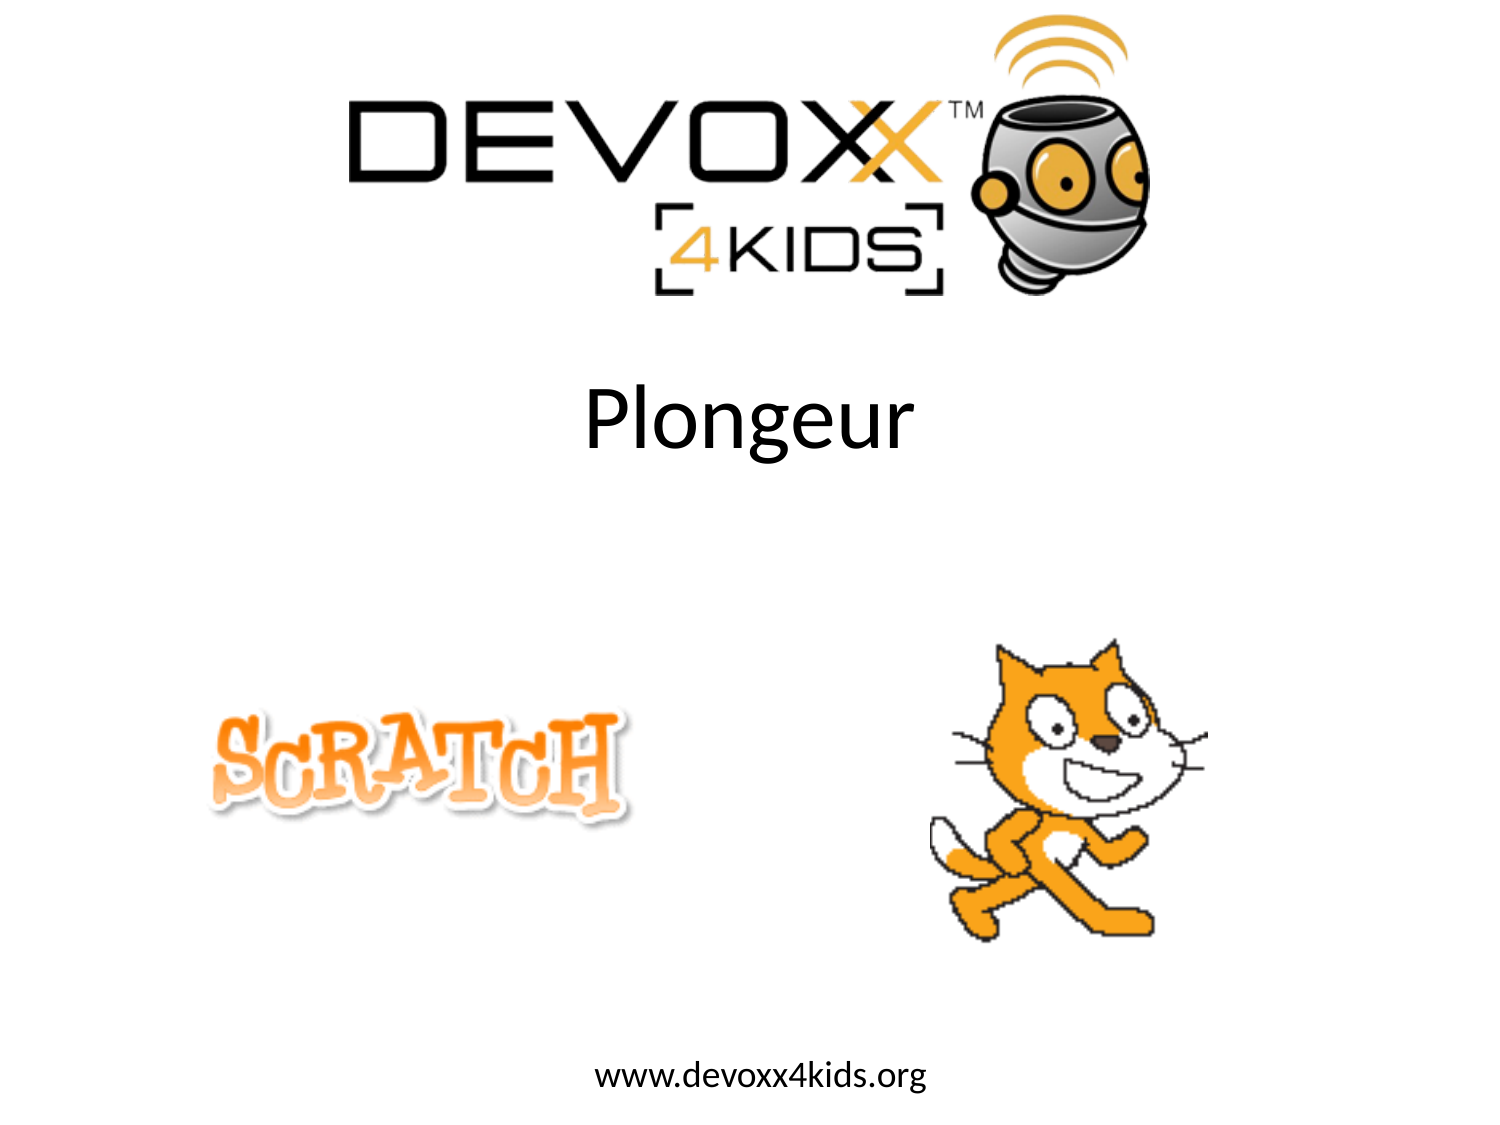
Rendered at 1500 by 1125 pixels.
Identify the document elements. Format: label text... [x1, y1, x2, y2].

picture [203, 702, 642, 835]
picture [930, 627, 1208, 952]
picture [349, 14, 1150, 296]
title Plongeur [112, 349, 1388, 591]
